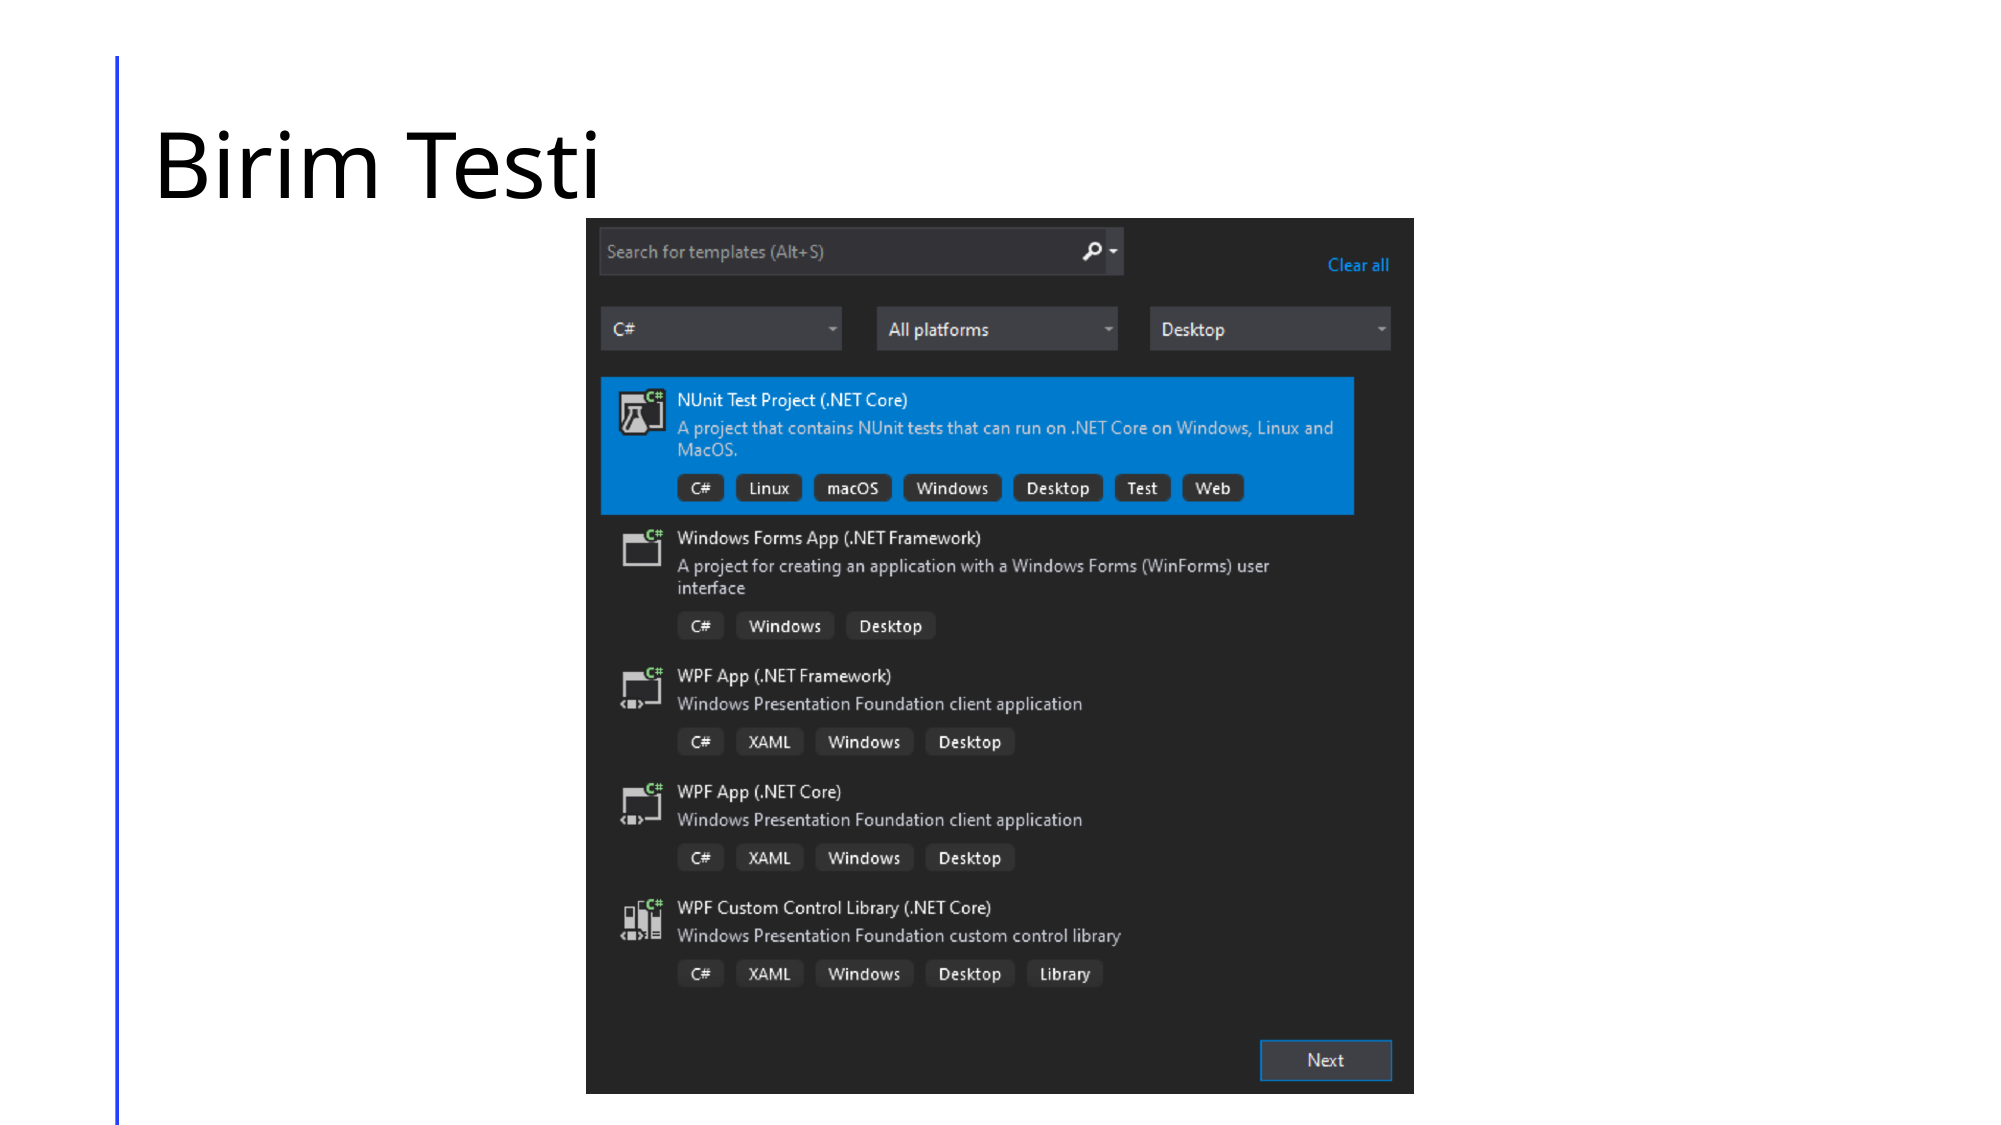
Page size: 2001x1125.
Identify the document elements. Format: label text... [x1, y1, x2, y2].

picture [586, 218, 1414, 1094]
title Birim Testi [137, 59, 1863, 278]
